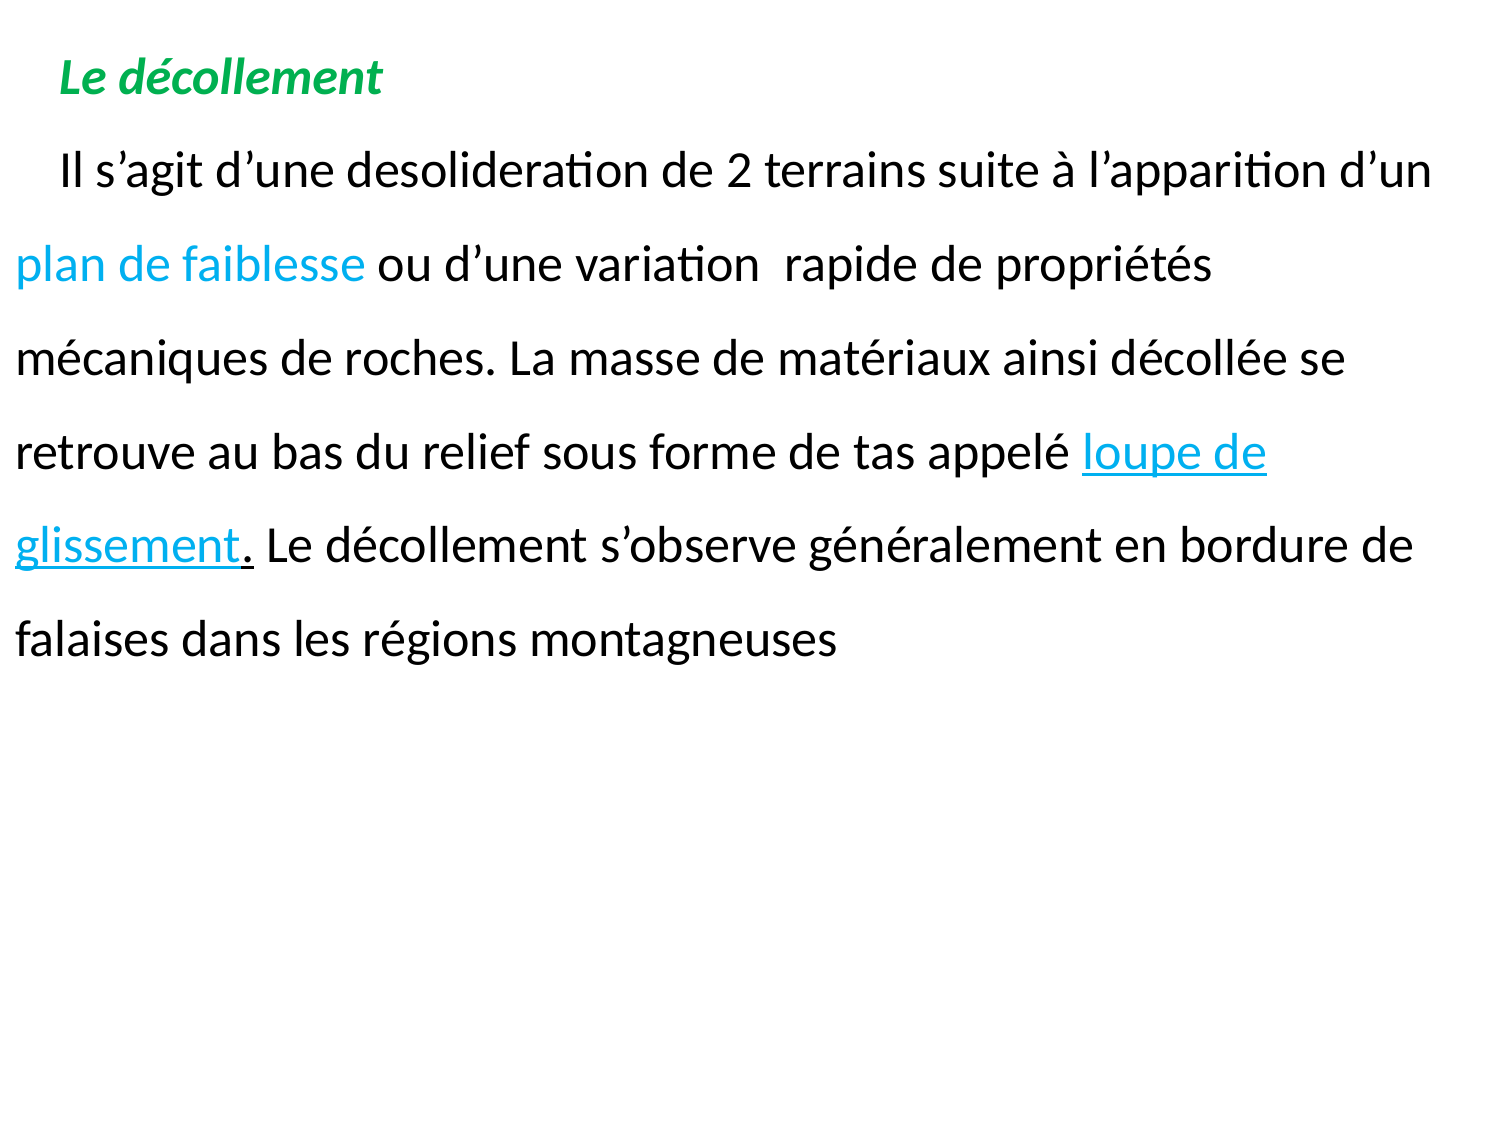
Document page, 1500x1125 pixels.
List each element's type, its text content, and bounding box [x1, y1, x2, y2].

text_box Le décollement Il s’agit d’une desolideration de 2 terrains suite à l’apparition d’un plan de faiblesse ou d’une variation rapide de propriétés mécaniques de roches. La masse de matériaux ainsi décollée se retrouve au bas du relief sous forme de tas appelé loupe de glissement. Le décollement s’observe généralement en bordure de falaises dans les régions montagneuses [0, 3, 1500, 675]
